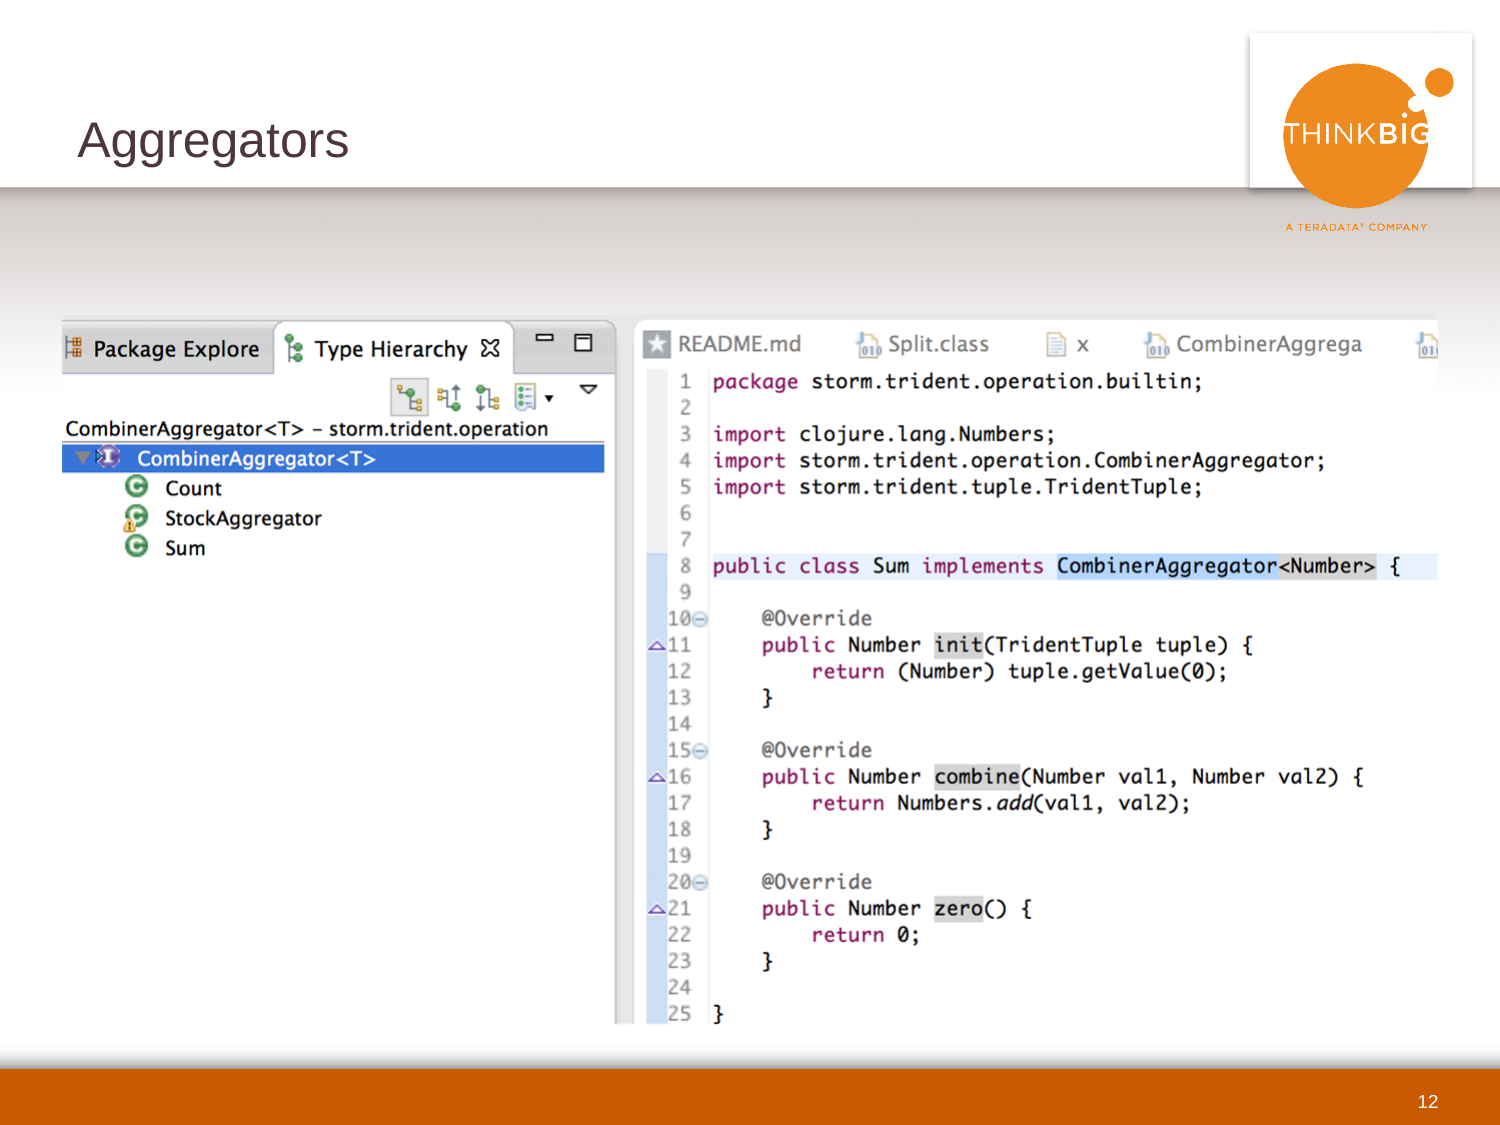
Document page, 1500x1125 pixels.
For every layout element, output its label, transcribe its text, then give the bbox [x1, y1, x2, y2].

title Aggregators [62, 99, 1250, 175]
picture [0, 0, 1500, 1125]
